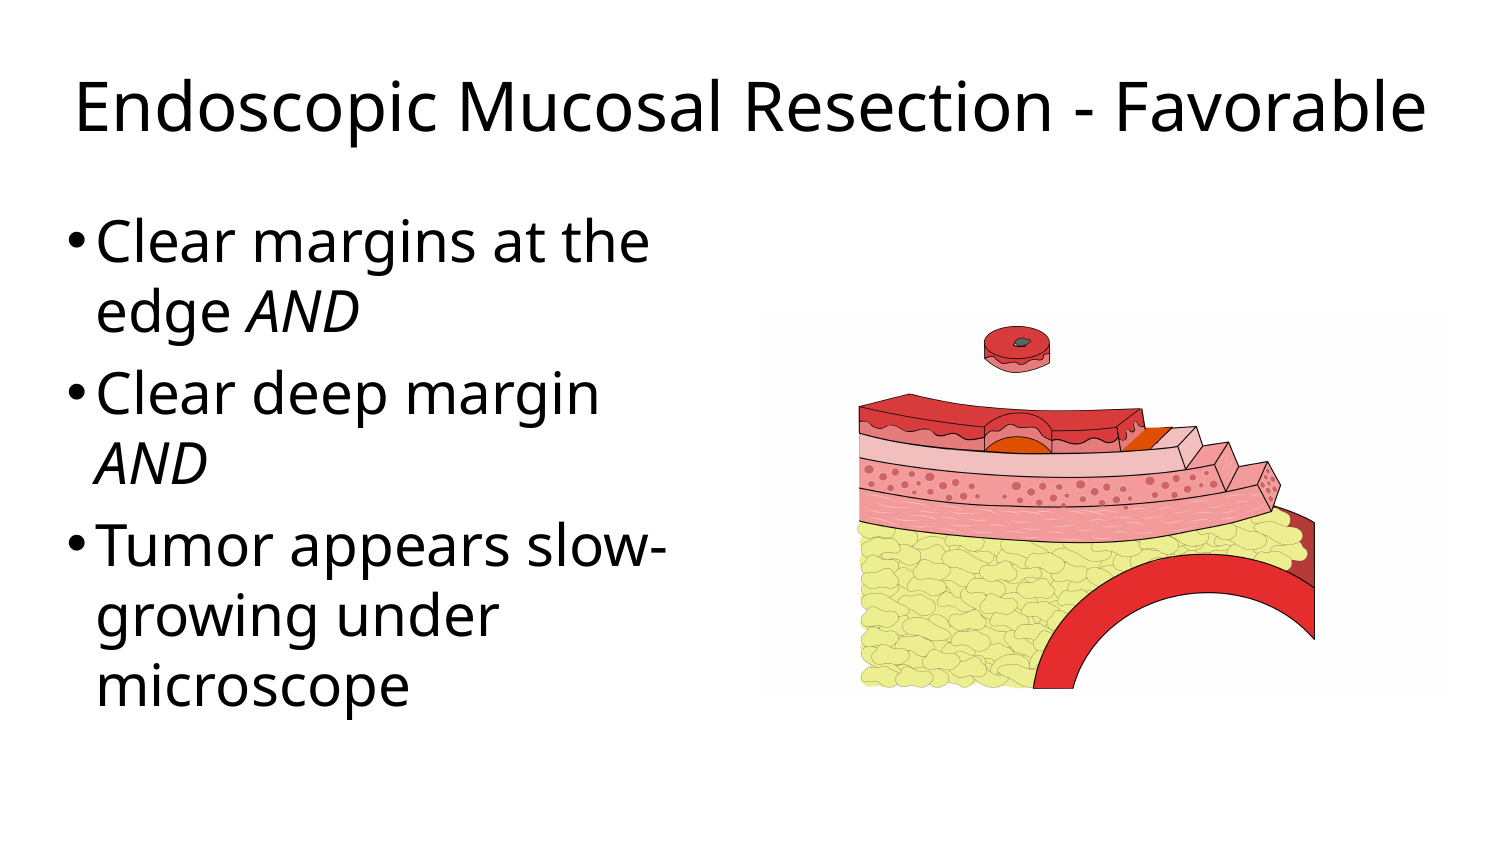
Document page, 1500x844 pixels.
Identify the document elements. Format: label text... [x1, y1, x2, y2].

list Clear margins at the edge AND Clear deep margin AND Tumor appears slow-growing under microscope [51, 196, 738, 810]
picture [760, 308, 1449, 696]
title Endoscopic Mucosal Resection - Favorable [51, 33, 1451, 175]
